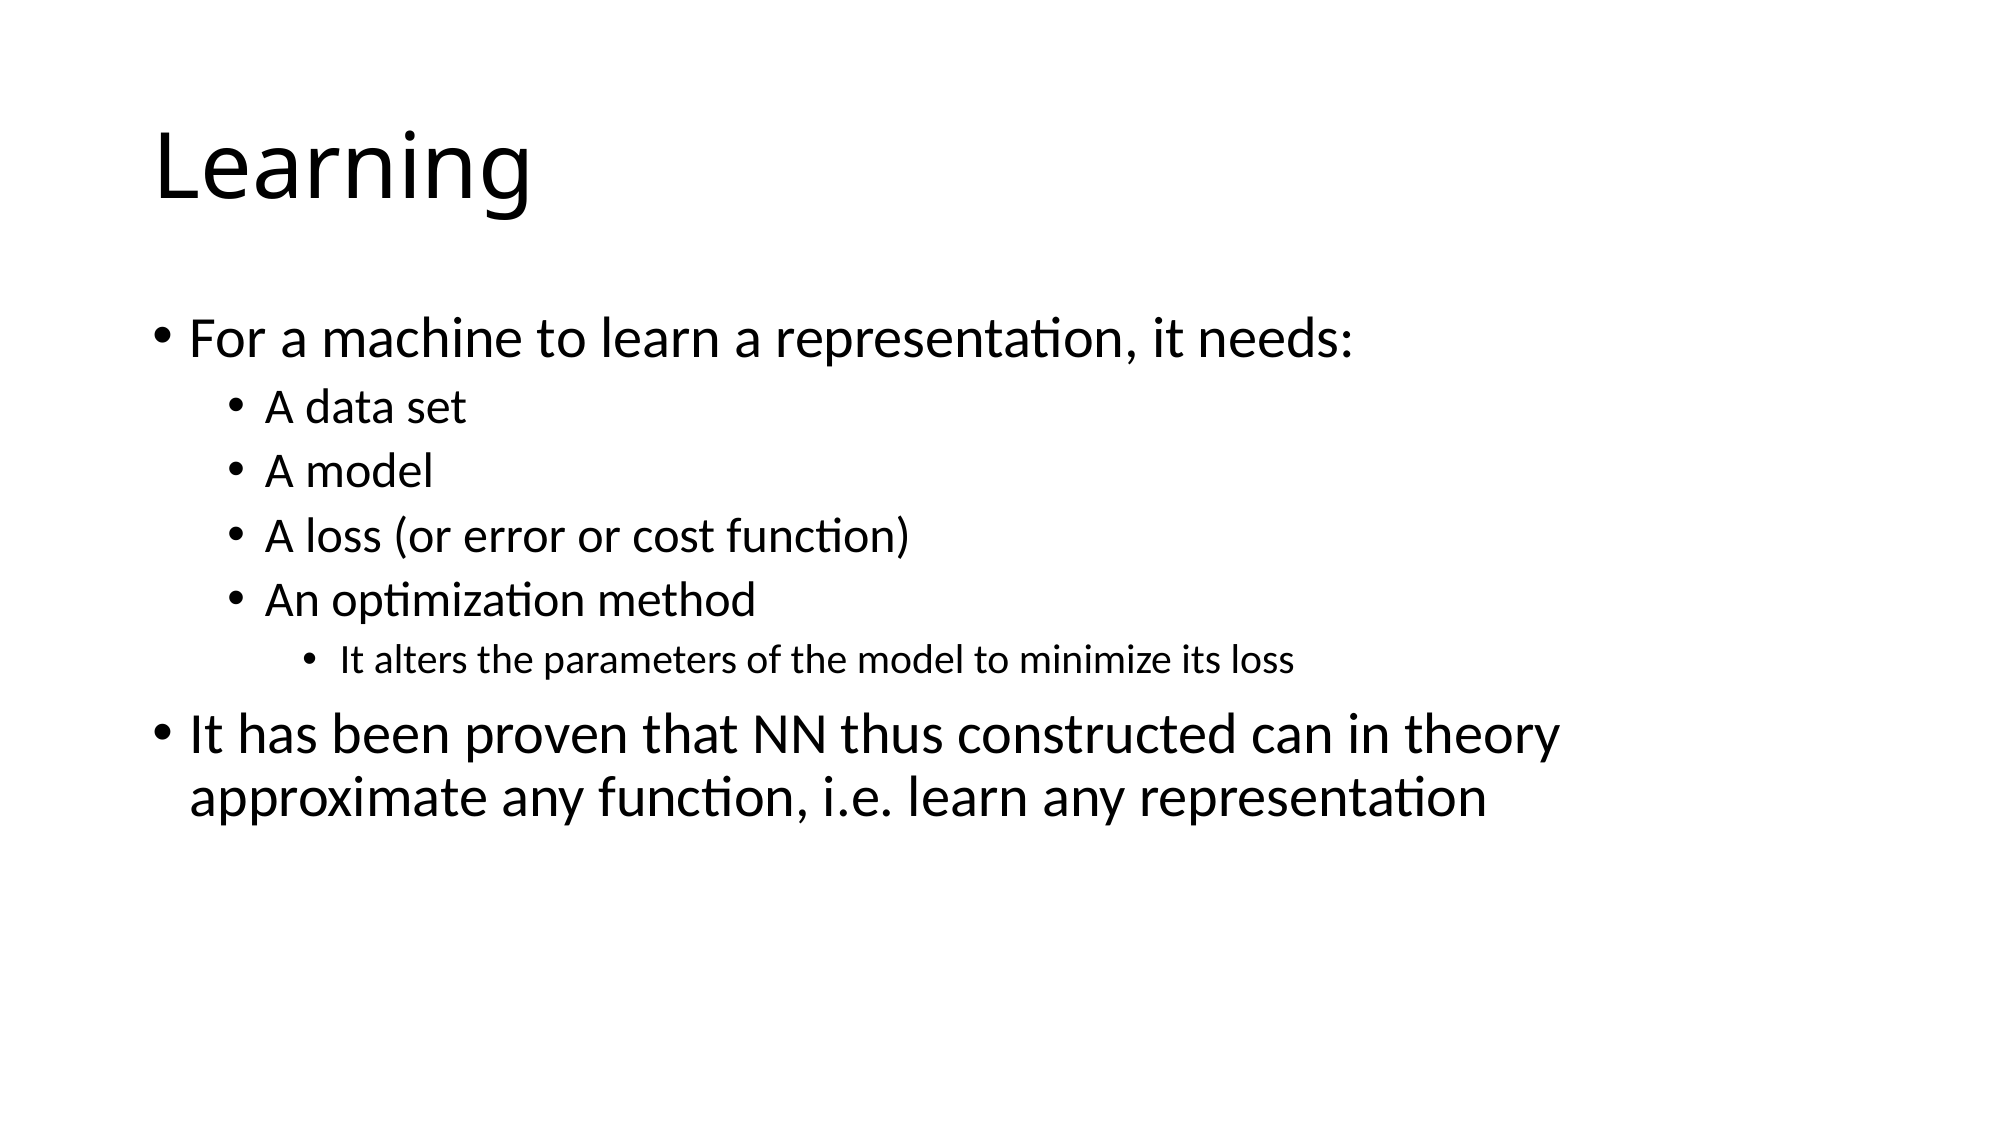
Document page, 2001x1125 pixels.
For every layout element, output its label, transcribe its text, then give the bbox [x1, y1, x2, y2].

list For a machine to learn a representation, it needs: A data set A model A loss (or error or cost function) An optimization method It alters the parameters of the model to minimize its loss It has been proven that NN thus constructed can in theory approximate any function, i.e. learn any representation [137, 299, 1863, 1014]
title Learning [137, 59, 1863, 278]
